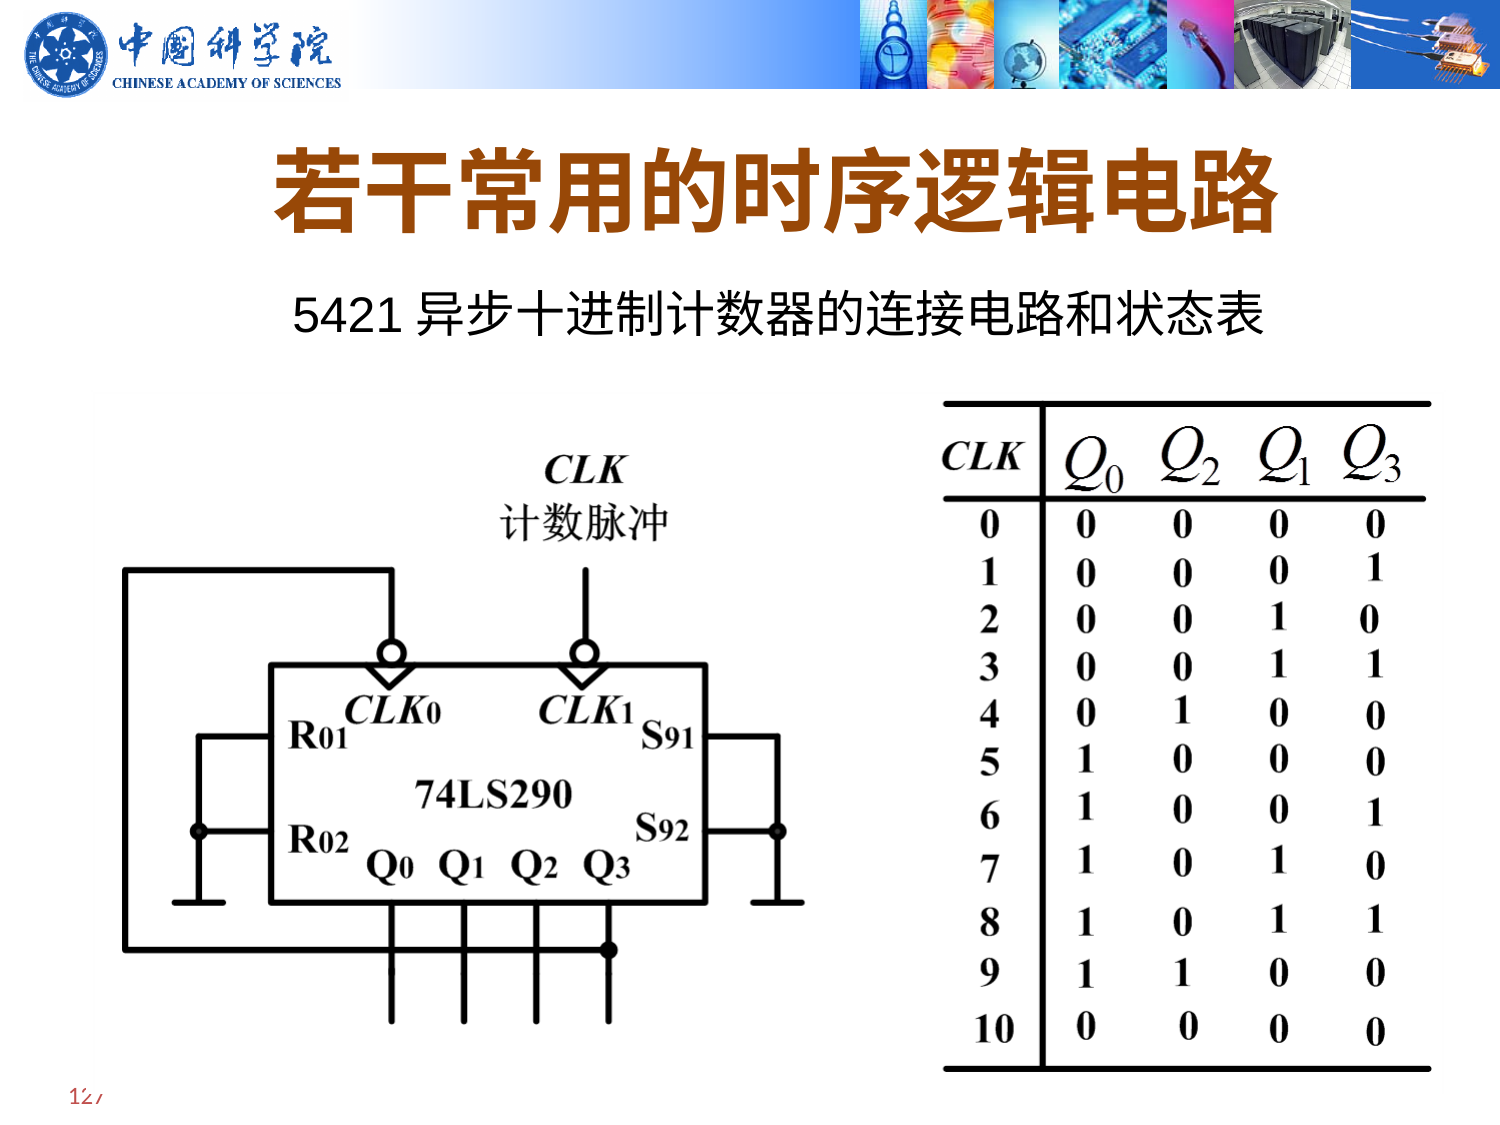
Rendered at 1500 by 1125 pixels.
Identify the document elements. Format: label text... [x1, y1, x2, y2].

picture [860, 0, 1500, 89]
picture [23, 10, 349, 102]
picture [86, 385, 1452, 1094]
text_box 若干常用的时序逻辑电路 [101, 126, 1452, 257]
text_box 5421异步十进制计数器的连接电路和状态表 [277, 275, 1500, 369]
